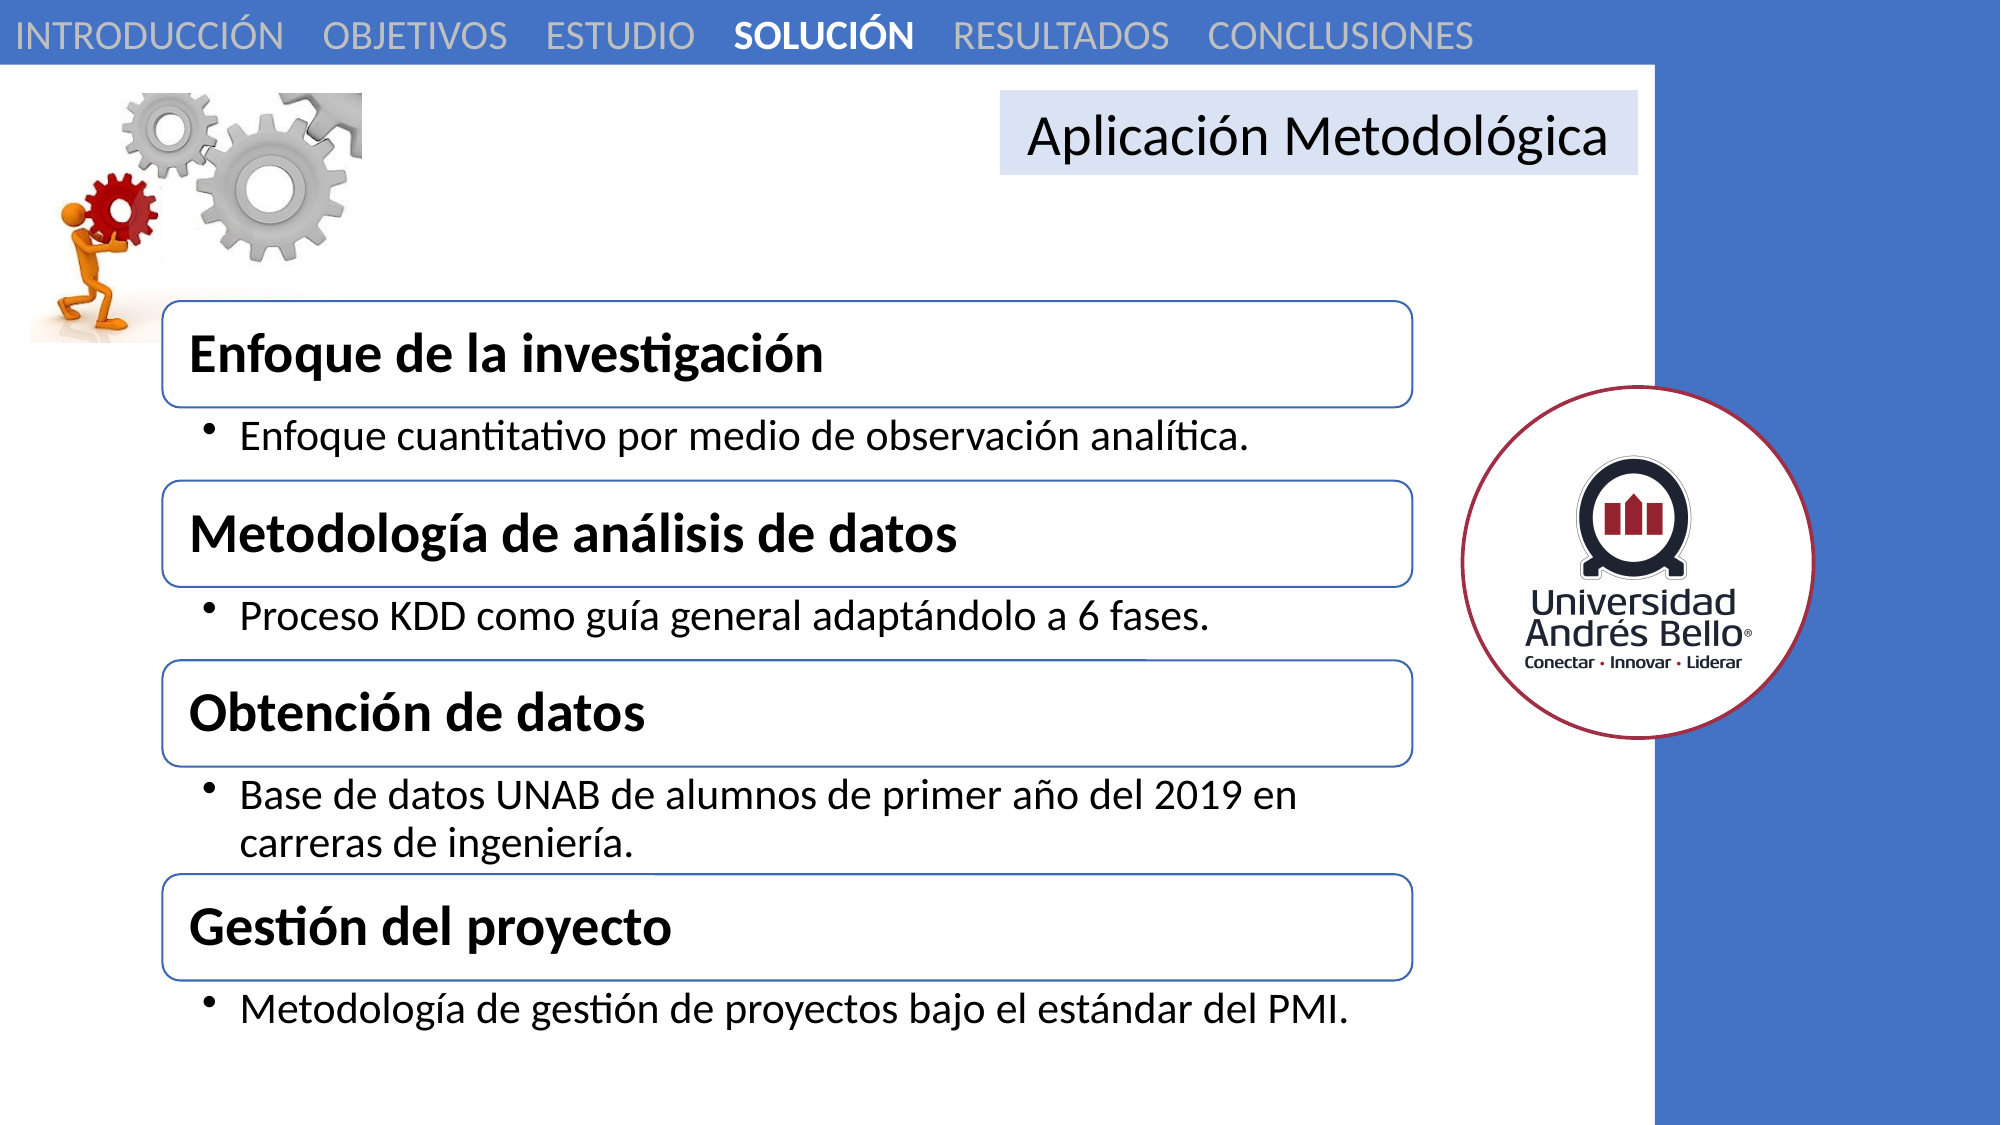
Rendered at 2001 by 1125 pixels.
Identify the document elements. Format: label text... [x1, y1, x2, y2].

text_box [1461, 481, 1481, 644]
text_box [162, 293, 1413, 1062]
text_box [1558, 385, 1718, 405]
picture [1481, 405, 1796, 720]
text_box [1796, 483, 1815, 642]
text_box [1654, 0, 2000, 1125]
text_box [1558, 720, 1718, 740]
picture [29, 93, 362, 343]
text_box INTRODUCCIÓN OBJETIVOS ESTUDIO SOLUCIÓN RESULTADOS CONCLUSIONES [0, 0, 1655, 65]
text_box Aplicación Metodológica [999, 90, 1638, 175]
